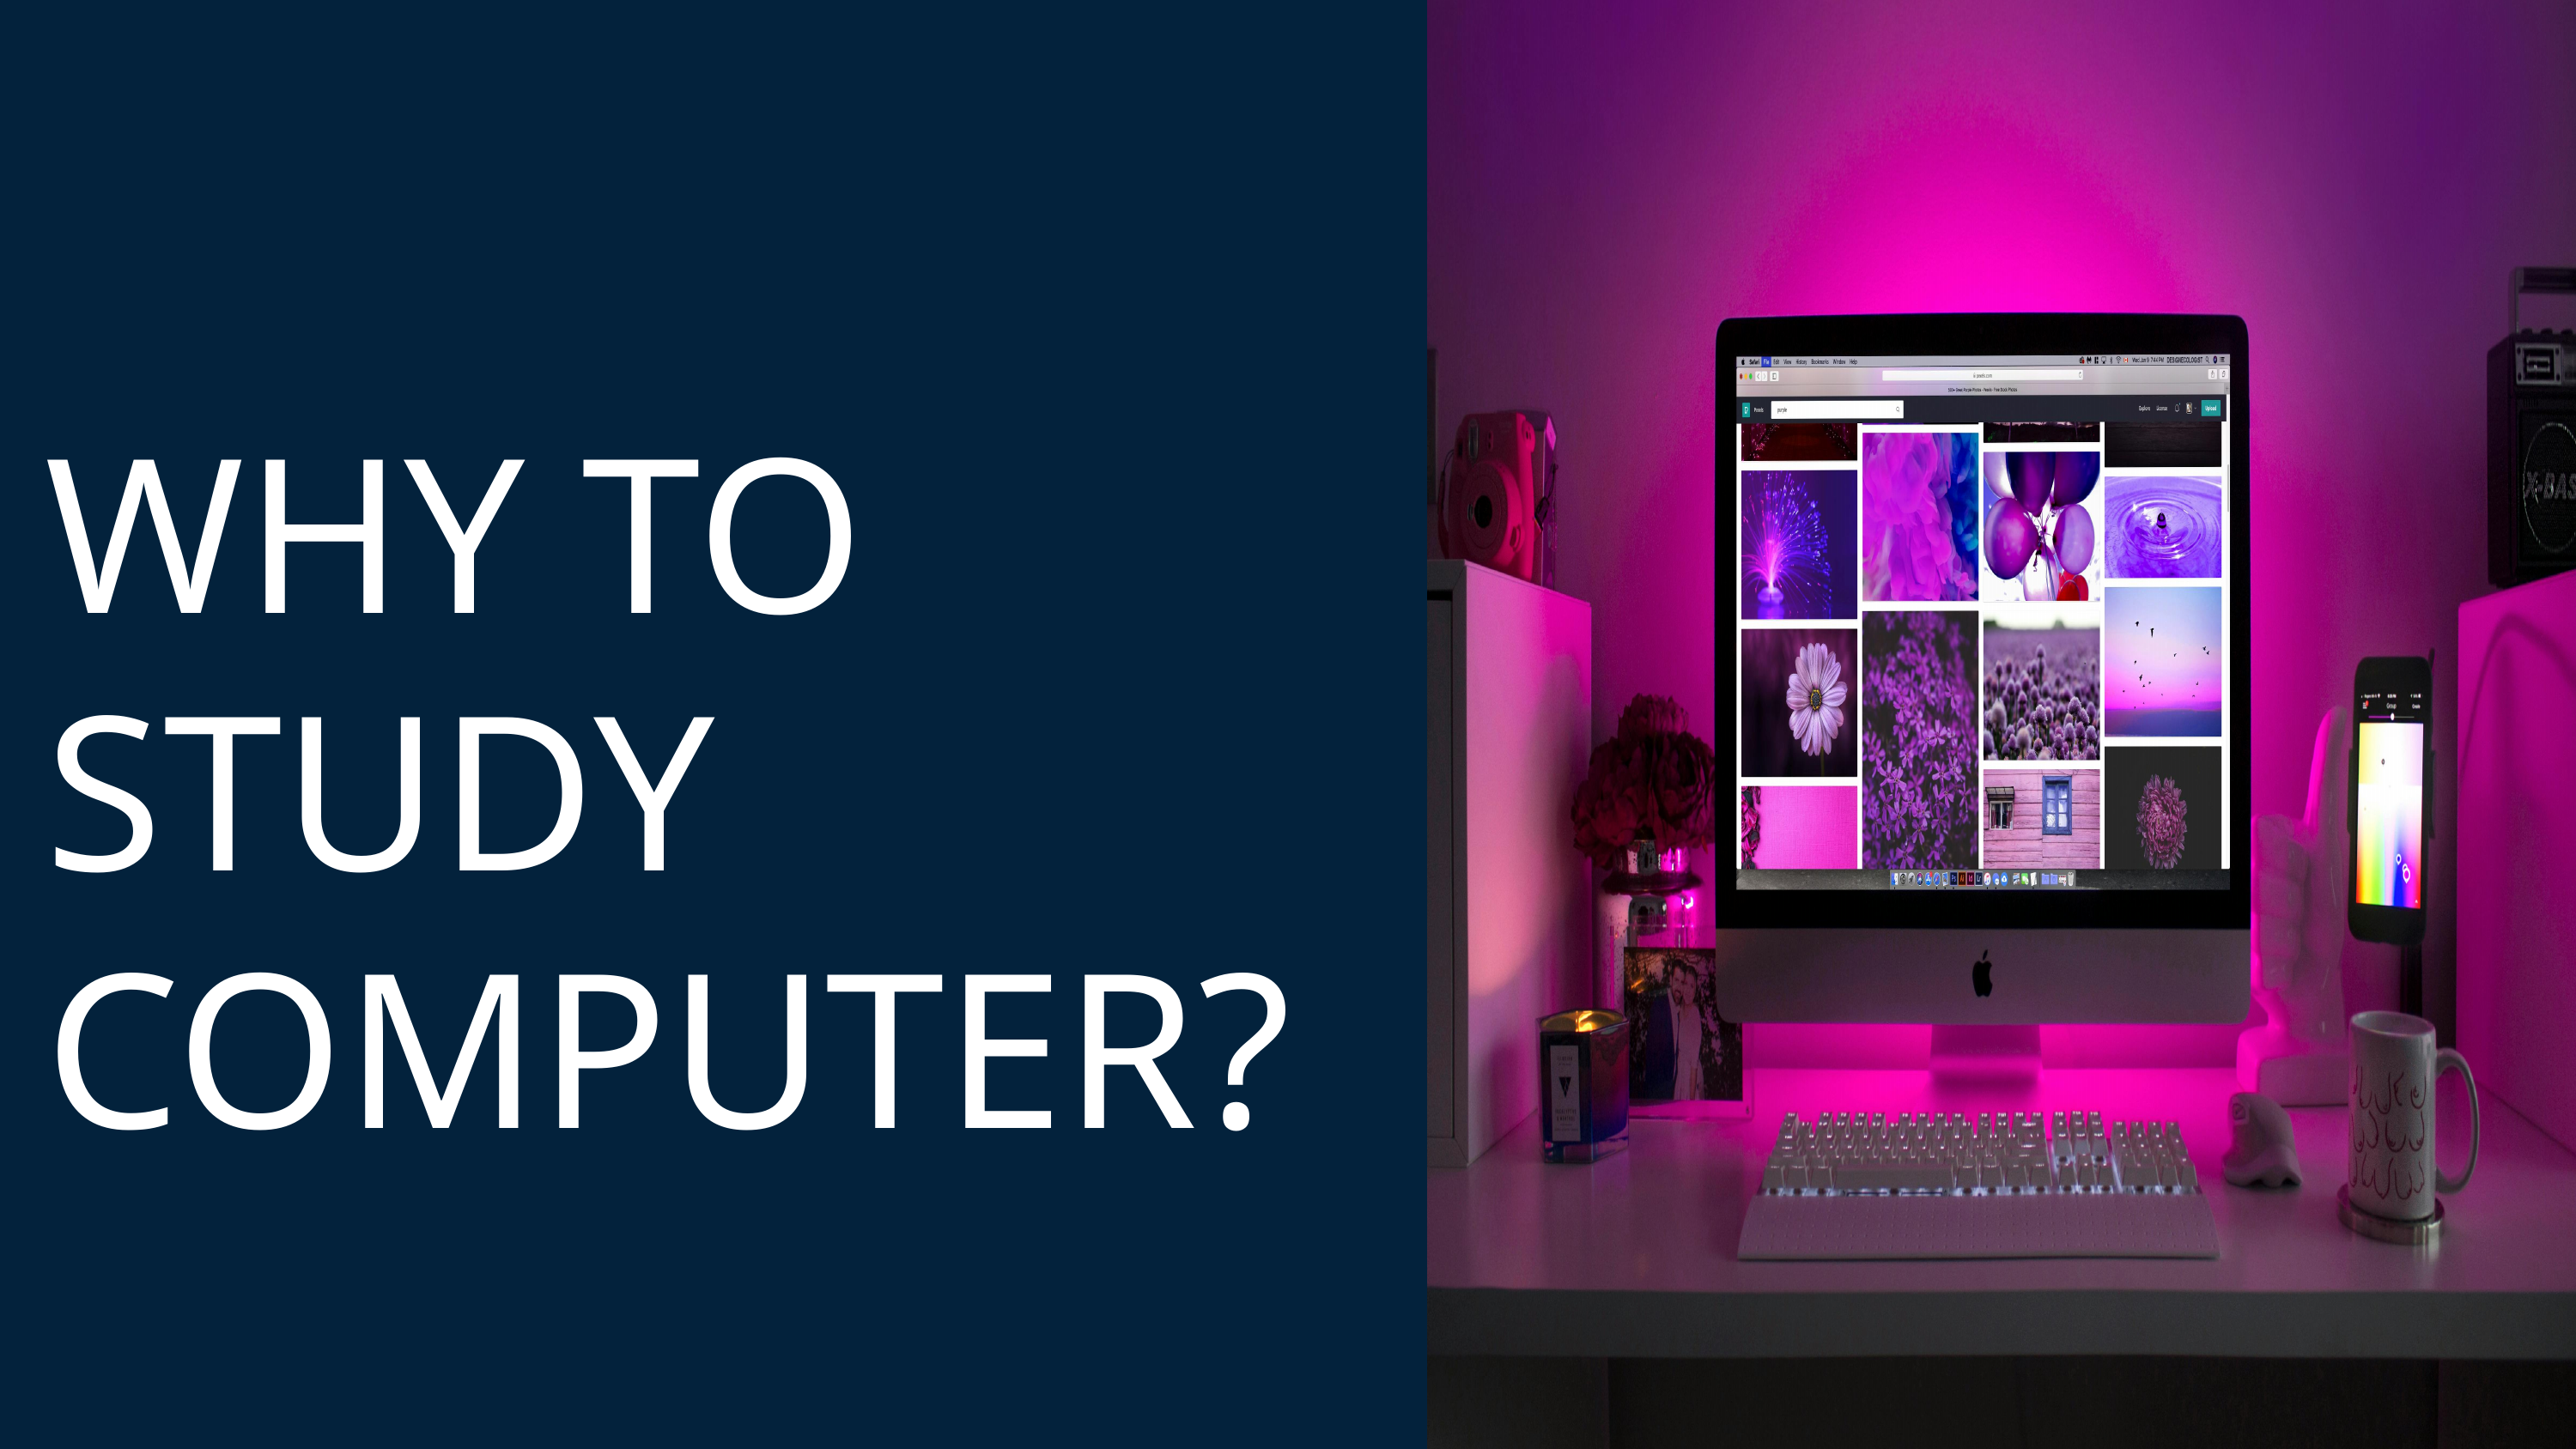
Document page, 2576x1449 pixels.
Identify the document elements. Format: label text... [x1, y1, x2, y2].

text_box WHY TO STUDY COMPUTER? [45, 398, 1422, 1172]
picture [1427, 0, 2576, 1449]
